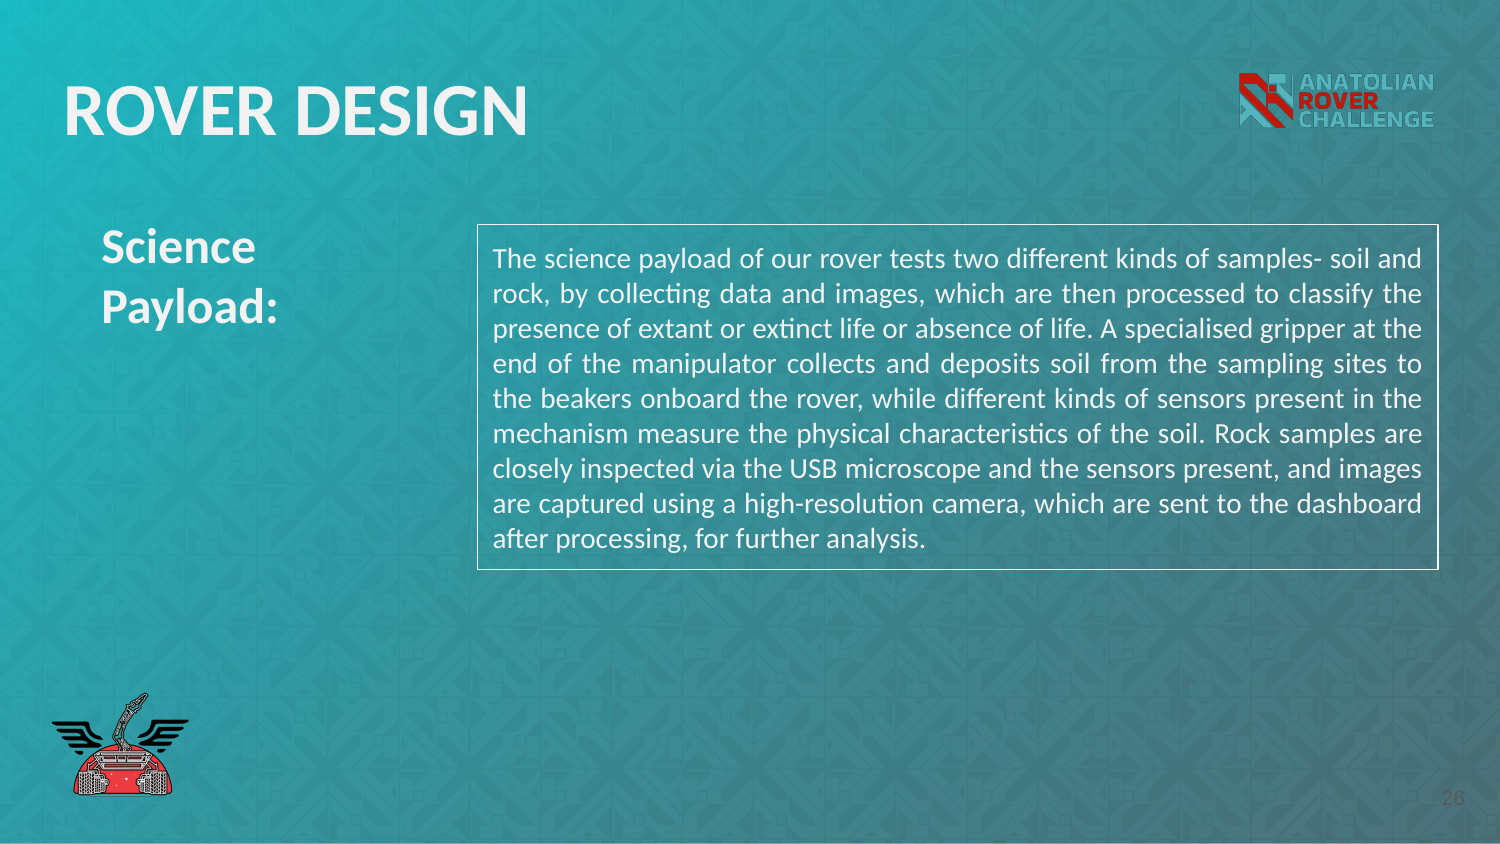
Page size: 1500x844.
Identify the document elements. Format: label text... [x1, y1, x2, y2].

slide_number 26 [1389, 764, 1480, 830]
picture [0, 0, 1500, 844]
text_box The science payload of our rover tests two different kinds of samples- soil and rock, by collecting data and images, which are then processed to classify the presence of extant or extinct life or absence of life. A specialised gripper at the end of the manipulator collects and deposits soil from the sampling sites to the beakers onboard the rover, while different kinds of sensors present in the mechanism measure the physical characteristics of the soil. Rock samples are closely inspected via the USB microscope and the sensors present, and images are captured using a high-resolution camera, which are sent to the dashboard after processing, for further analysis. [477, 224, 1438, 570]
text_box ROVER DESIGN [48, 62, 559, 165]
text_box Science Payload: [86, 198, 416, 349]
